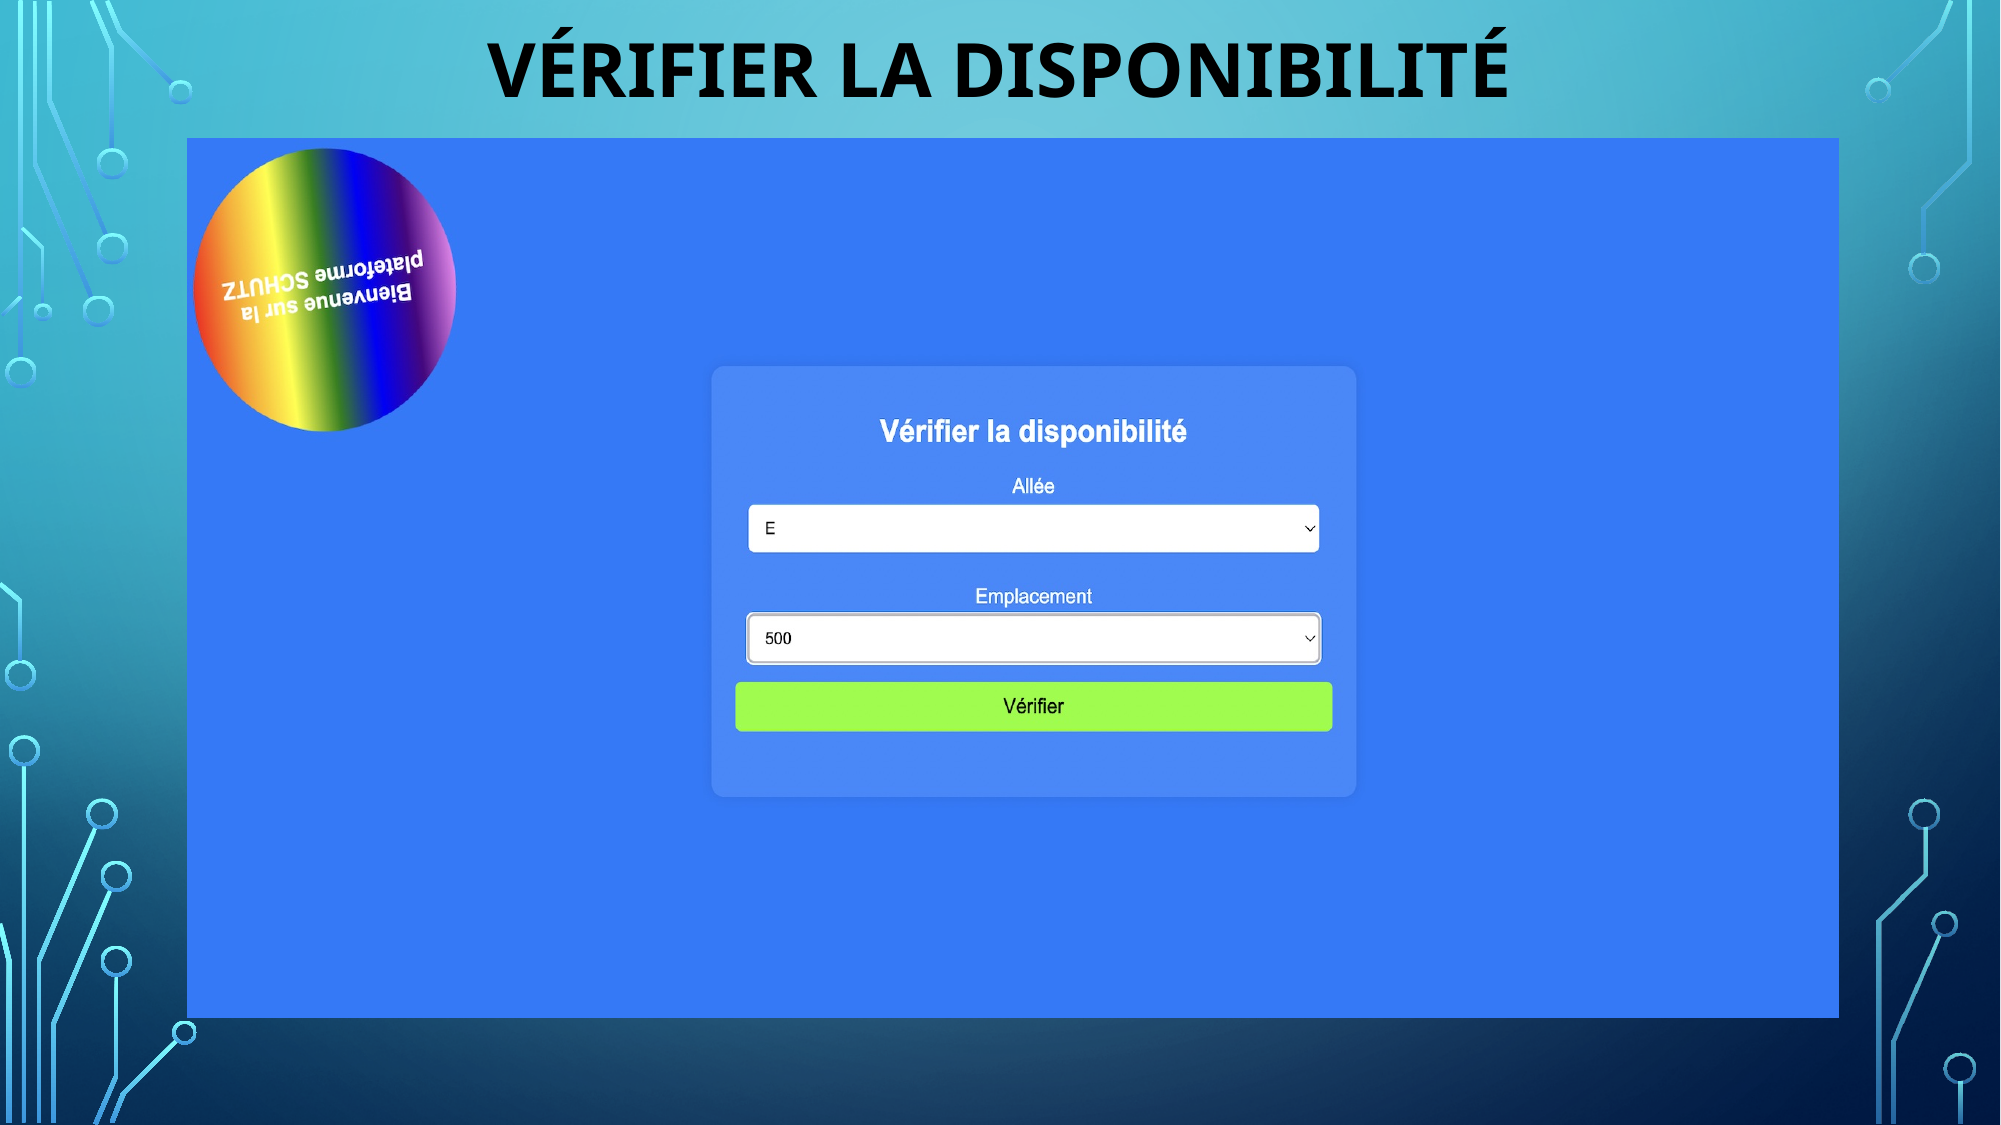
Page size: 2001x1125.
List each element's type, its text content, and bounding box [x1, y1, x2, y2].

title Vérifier la disponibilité [187, 2, 1813, 138]
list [187, 138, 1839, 1019]
